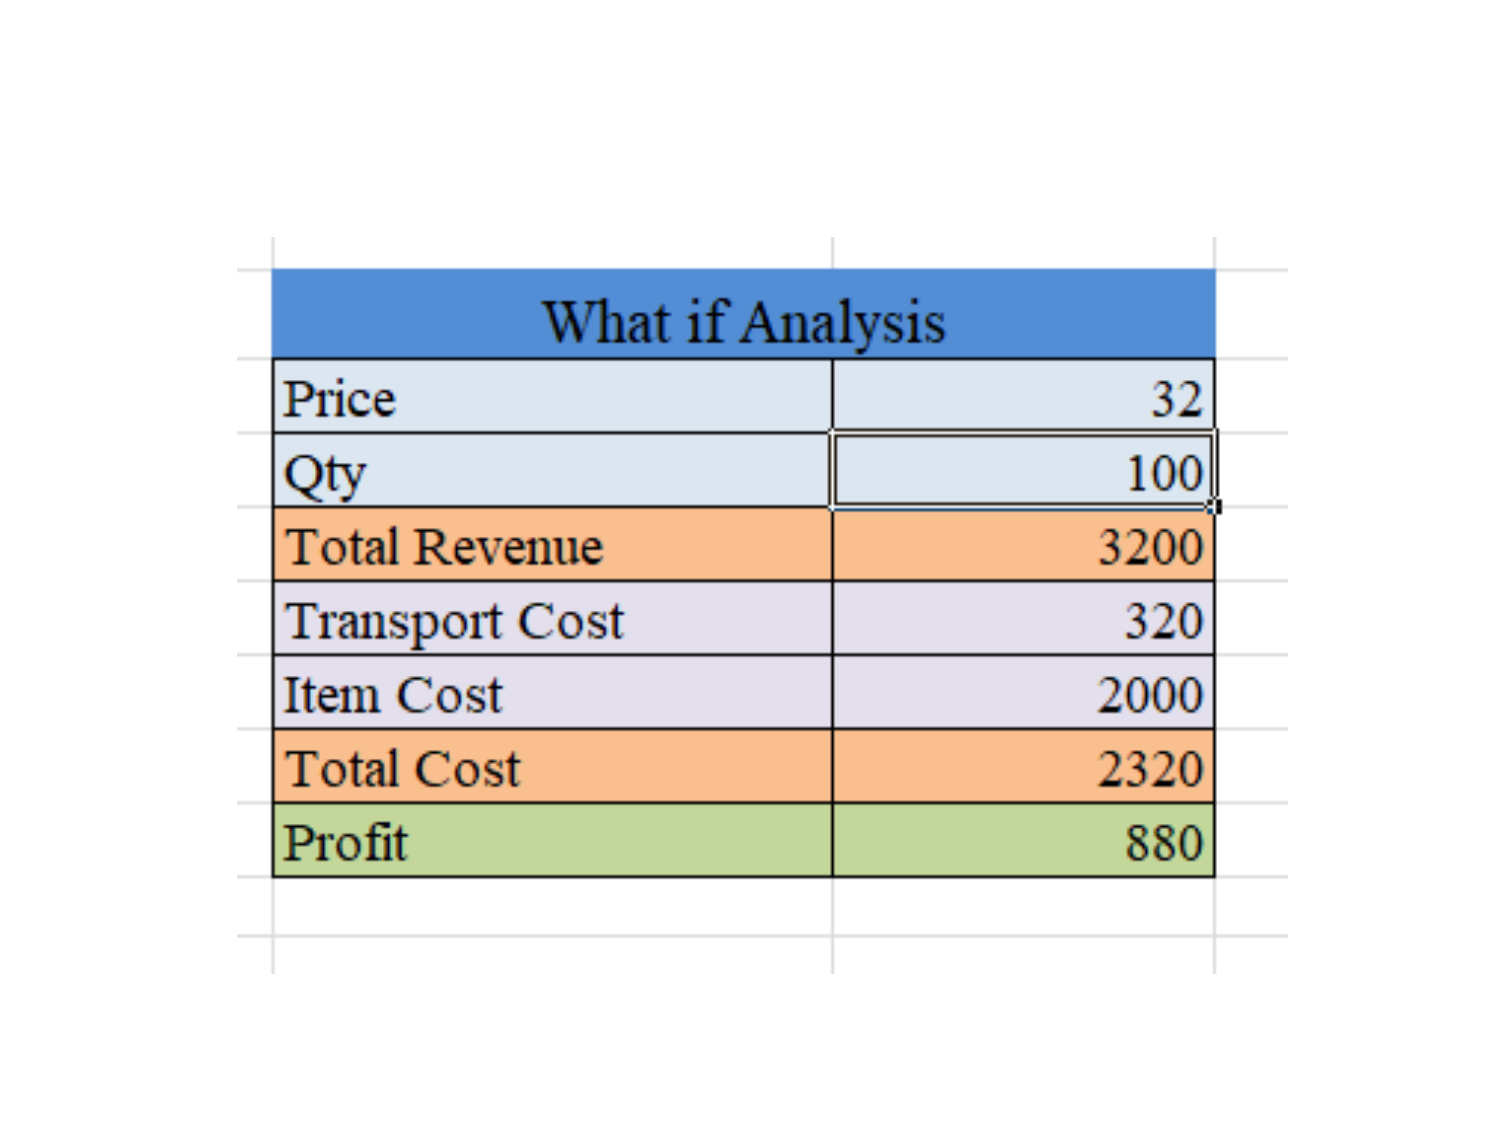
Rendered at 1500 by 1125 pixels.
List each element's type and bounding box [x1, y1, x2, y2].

picture [237, 237, 1288, 975]
